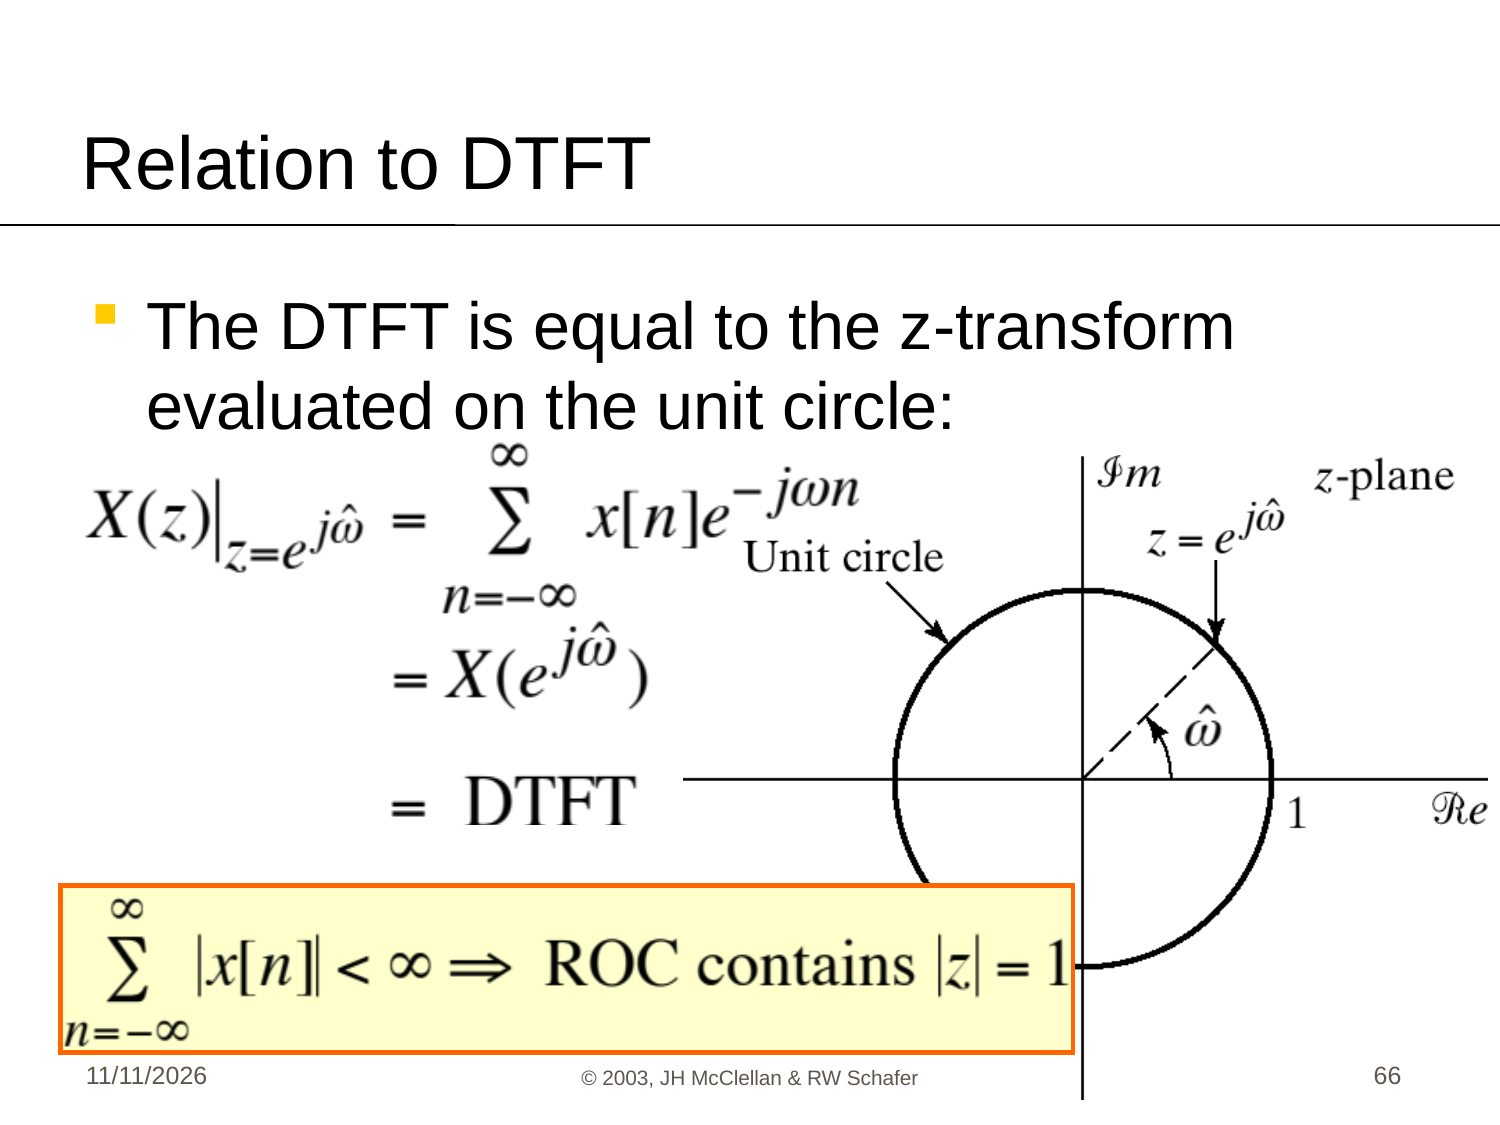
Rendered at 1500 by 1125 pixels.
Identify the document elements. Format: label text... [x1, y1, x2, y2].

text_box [1144, 494, 1288, 560]
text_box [388, 773, 640, 826]
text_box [82, 422, 871, 618]
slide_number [70, 1059, 384, 1098]
picture [683, 454, 1488, 1101]
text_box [62, 887, 1071, 1051]
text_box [1183, 699, 1226, 750]
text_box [390, 616, 651, 717]
list The DTFT is equal to the z-transform evaluated on the unit circle: [75, 275, 1417, 883]
title Relation to DTFT [66, 37, 1342, 213]
footer © 2003, JH McClellan & RW Schafer [512, 1059, 678, 1098]
